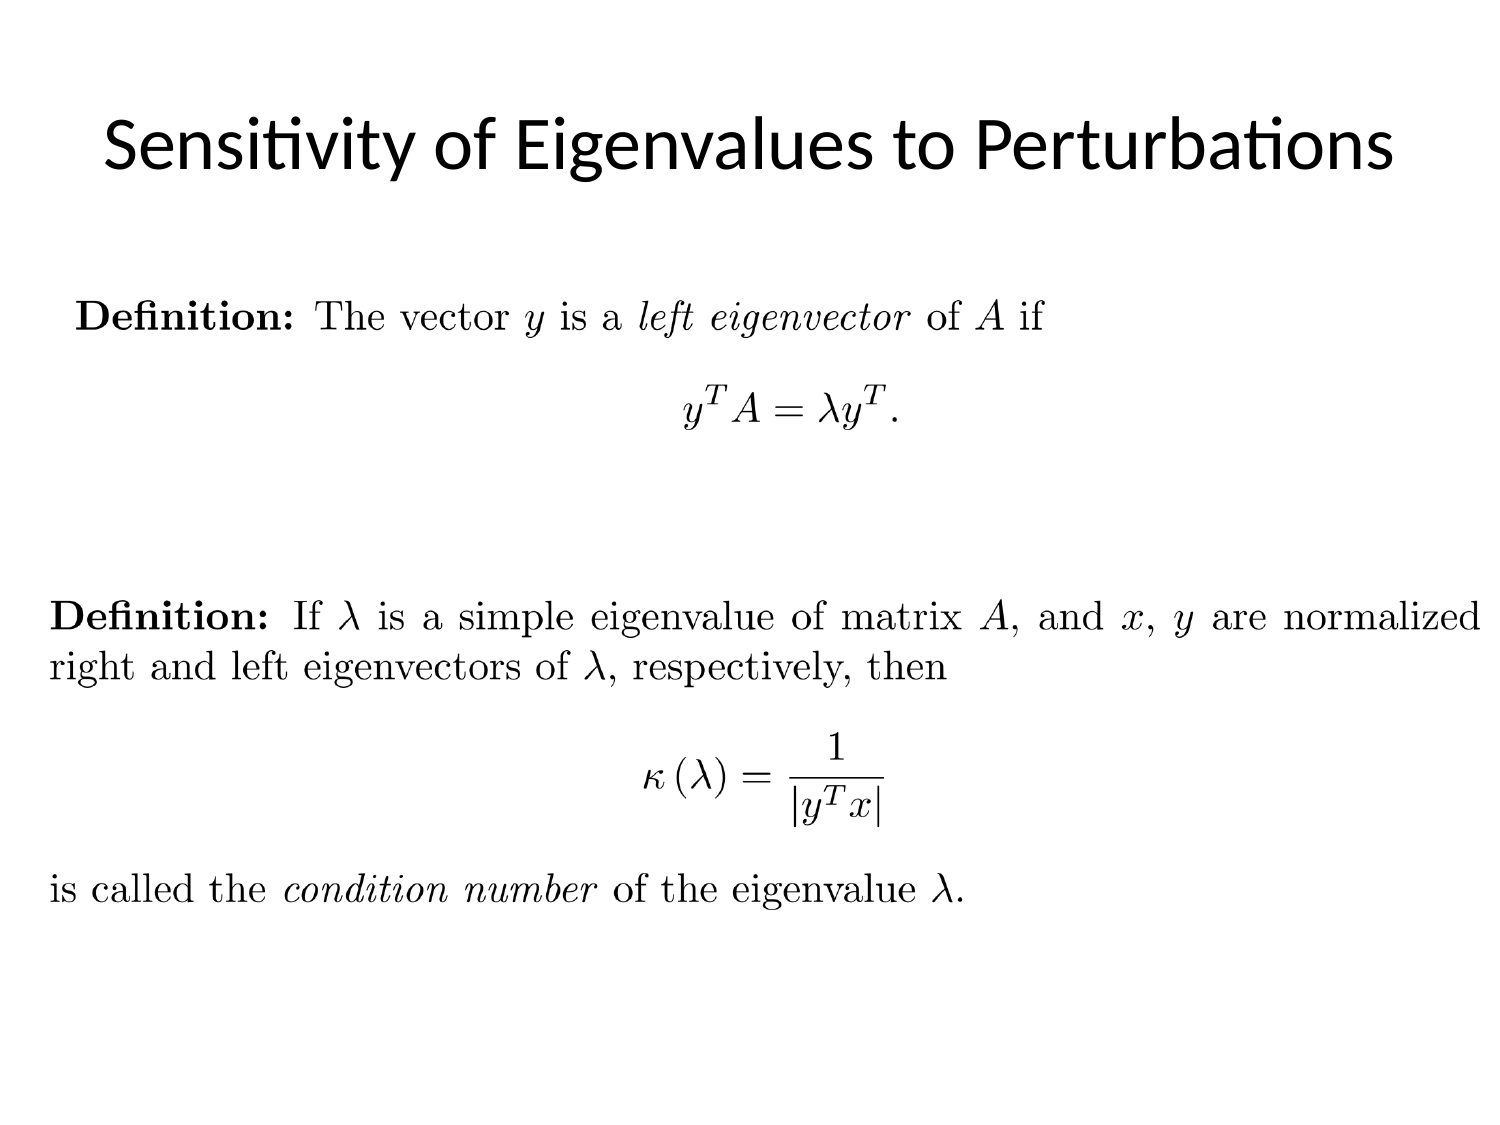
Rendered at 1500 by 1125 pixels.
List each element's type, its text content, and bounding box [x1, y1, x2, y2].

picture [75, 299, 1045, 430]
picture [49, 599, 1480, 910]
title Sensitivity of Eigenvalues to Perturbations [75, 45, 1425, 233]
